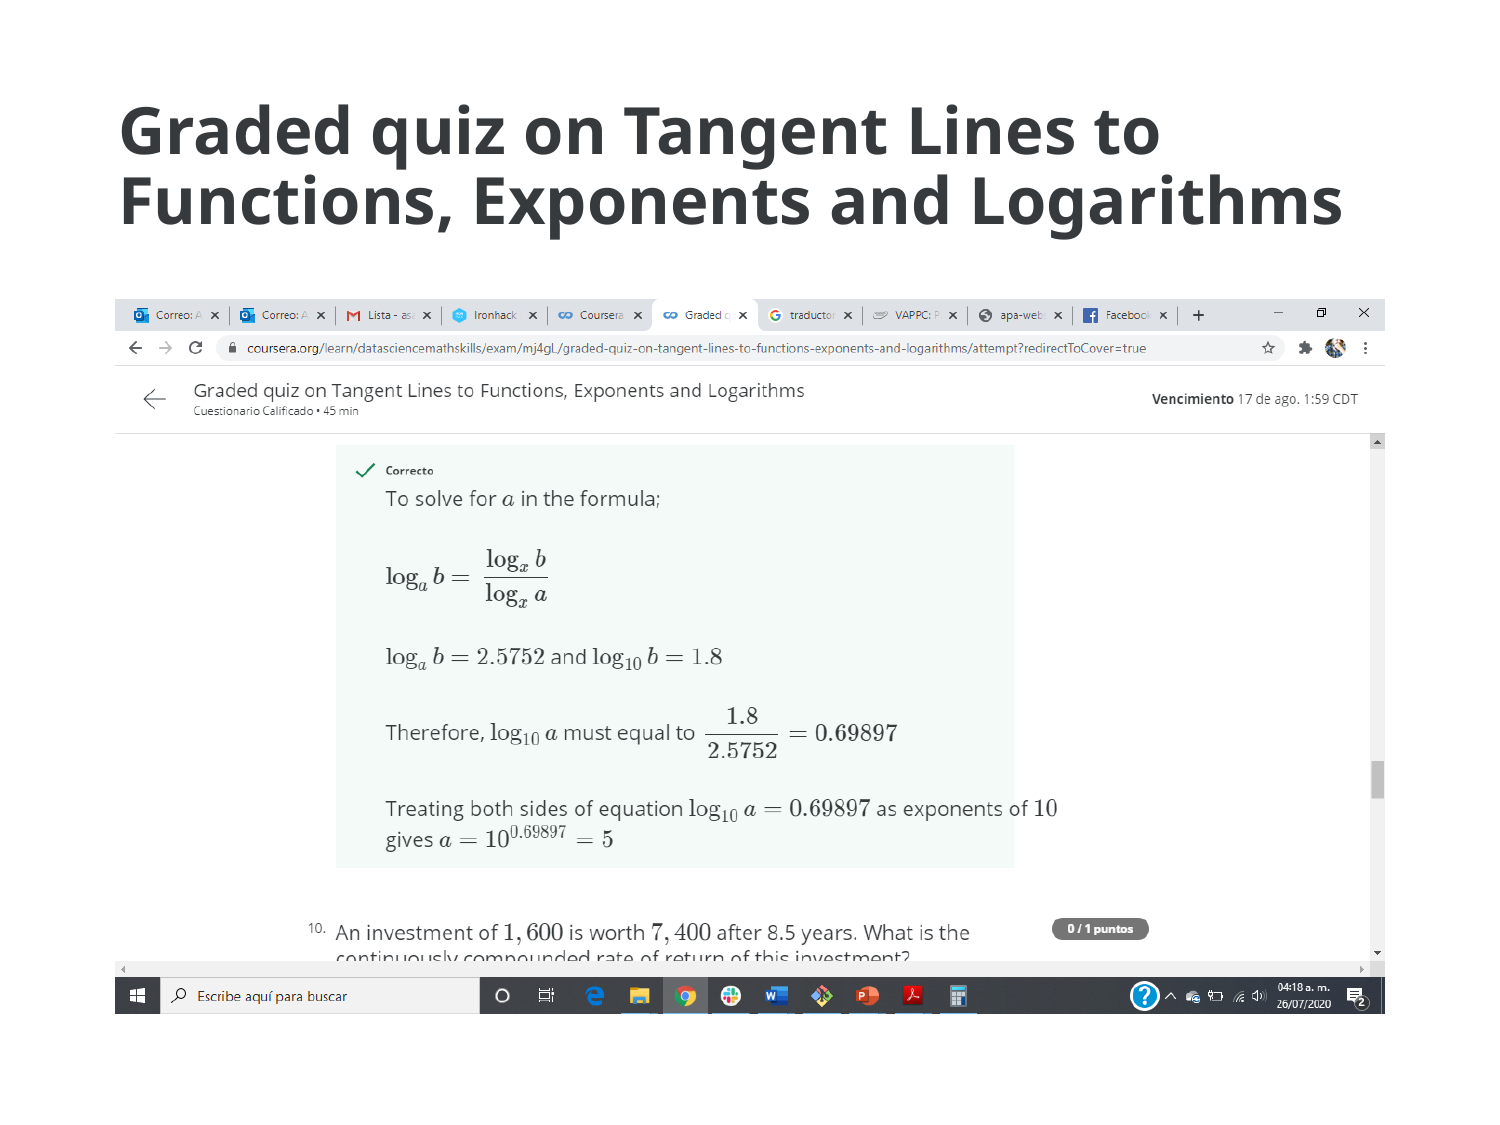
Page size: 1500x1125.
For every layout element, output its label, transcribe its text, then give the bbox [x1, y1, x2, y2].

title Graded quiz on Tangent Lines to Functions, Exponents and Logarithms [103, 59, 1397, 278]
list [115, 299, 1385, 1014]
